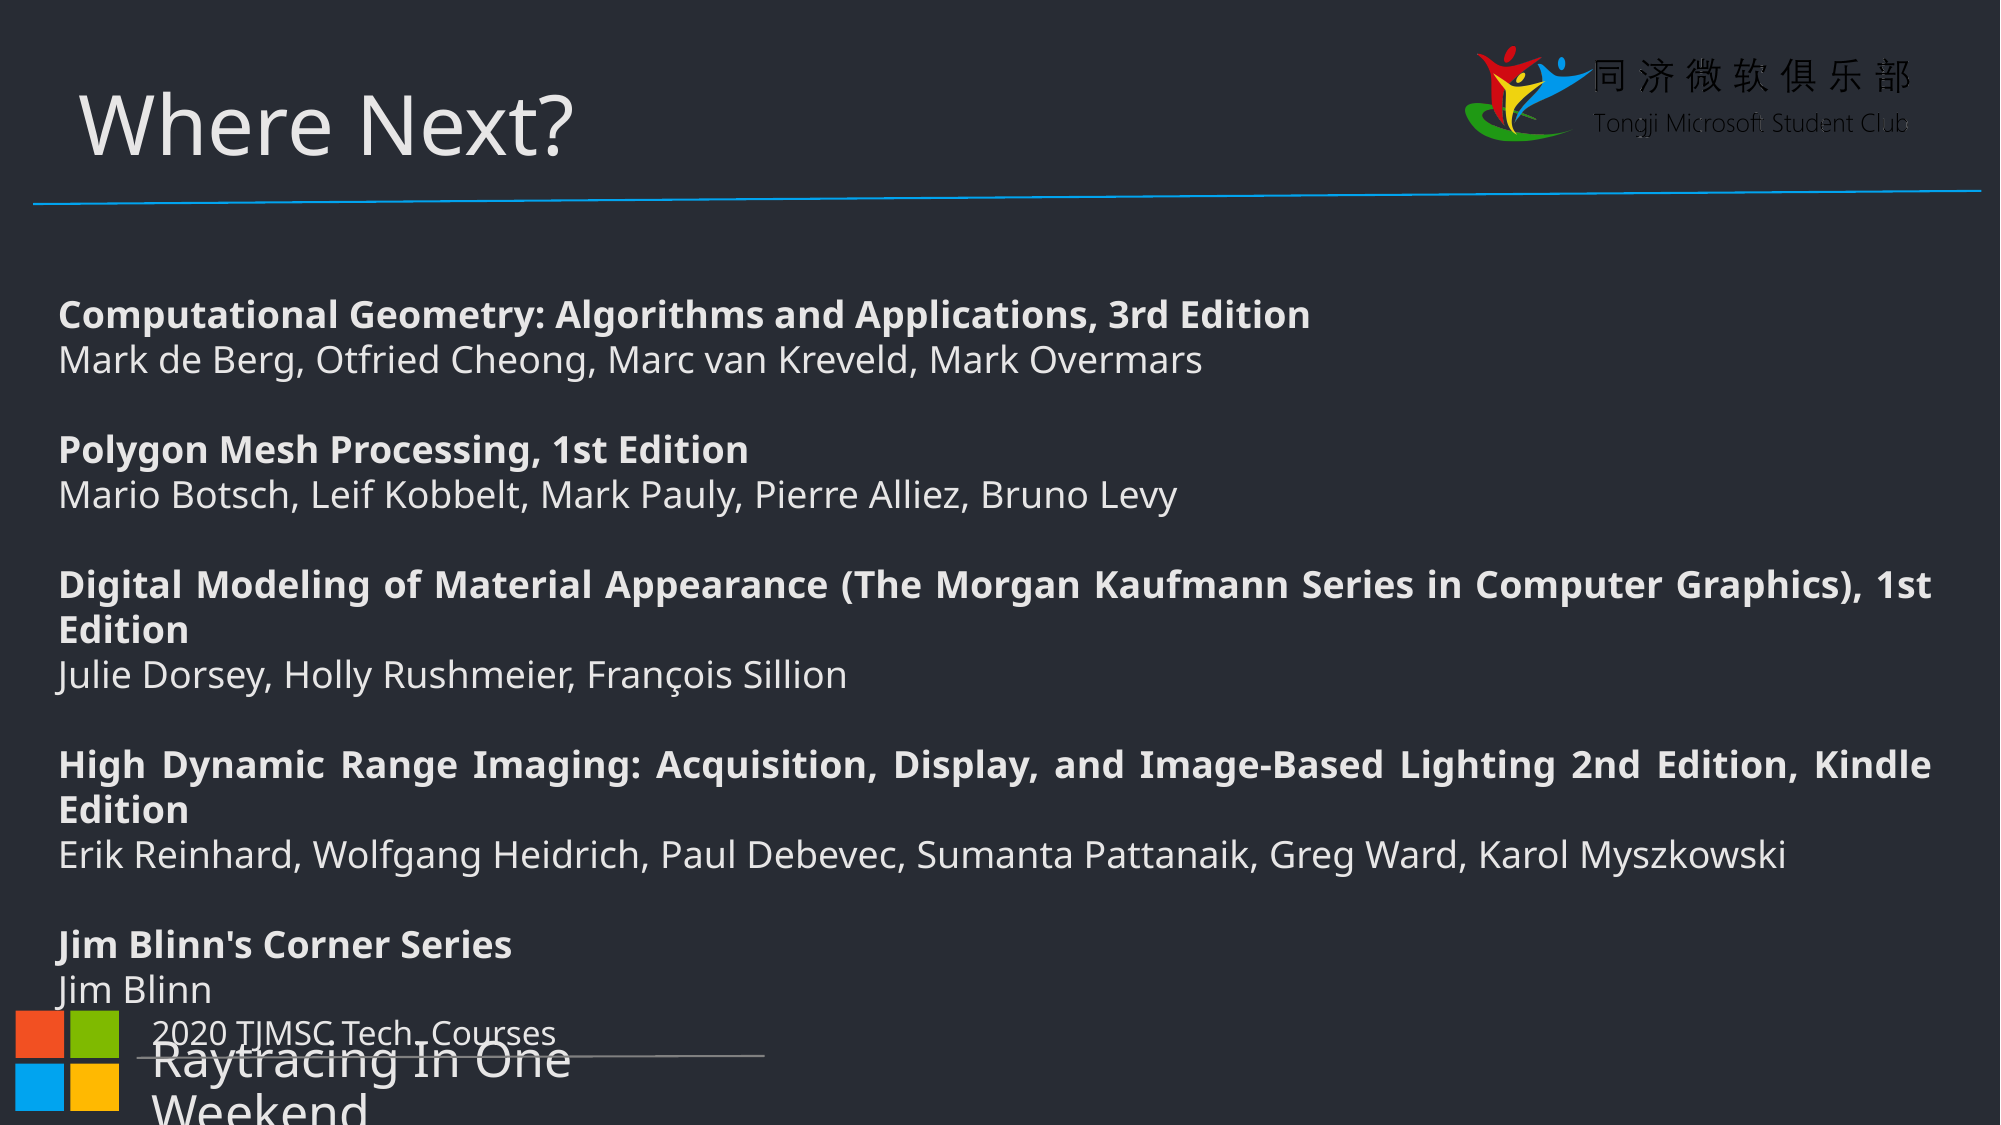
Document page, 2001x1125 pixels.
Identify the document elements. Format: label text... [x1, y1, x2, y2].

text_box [15, 1010, 119, 1111]
text_box 2020 TJMSC Tech. Courses [136, 1019, 682, 1055]
text_box Where Next? [63, 47, 1497, 210]
text_box Computational Geometry: Algorithms and Applications, 3rd Edition Mark de Berg, Otfried Cheong, Marc van Kreveld, Mark Overmars Polygon Mesh Processing, 1st Edition Mario Botsch, Leif Kobbelt, Mark Pauly, Pierre Alliez, Bruno Levy Digital Modeling of Material Appearance (The Morgan Kaufmann Series in Computer Graphics), 1st Edition Julie Dorsey, Holly Rushmeier, François Sillion High Dynamic Range Imaging: Acquisition, Display, and Image-Based Lighting 2nd Edition, Kindle Edition Erik Reinhard, Wolfgang Heidrich, Paul Debevec, Sumanta Pattanaik, Greg Ward, Karol Myszkowski Jim Blinn's Corner Series Jim Blinn [43, 283, 1949, 1019]
picture [1459, 34, 1918, 162]
text_box Raytracing In One Weekend [136, 1060, 796, 1116]
